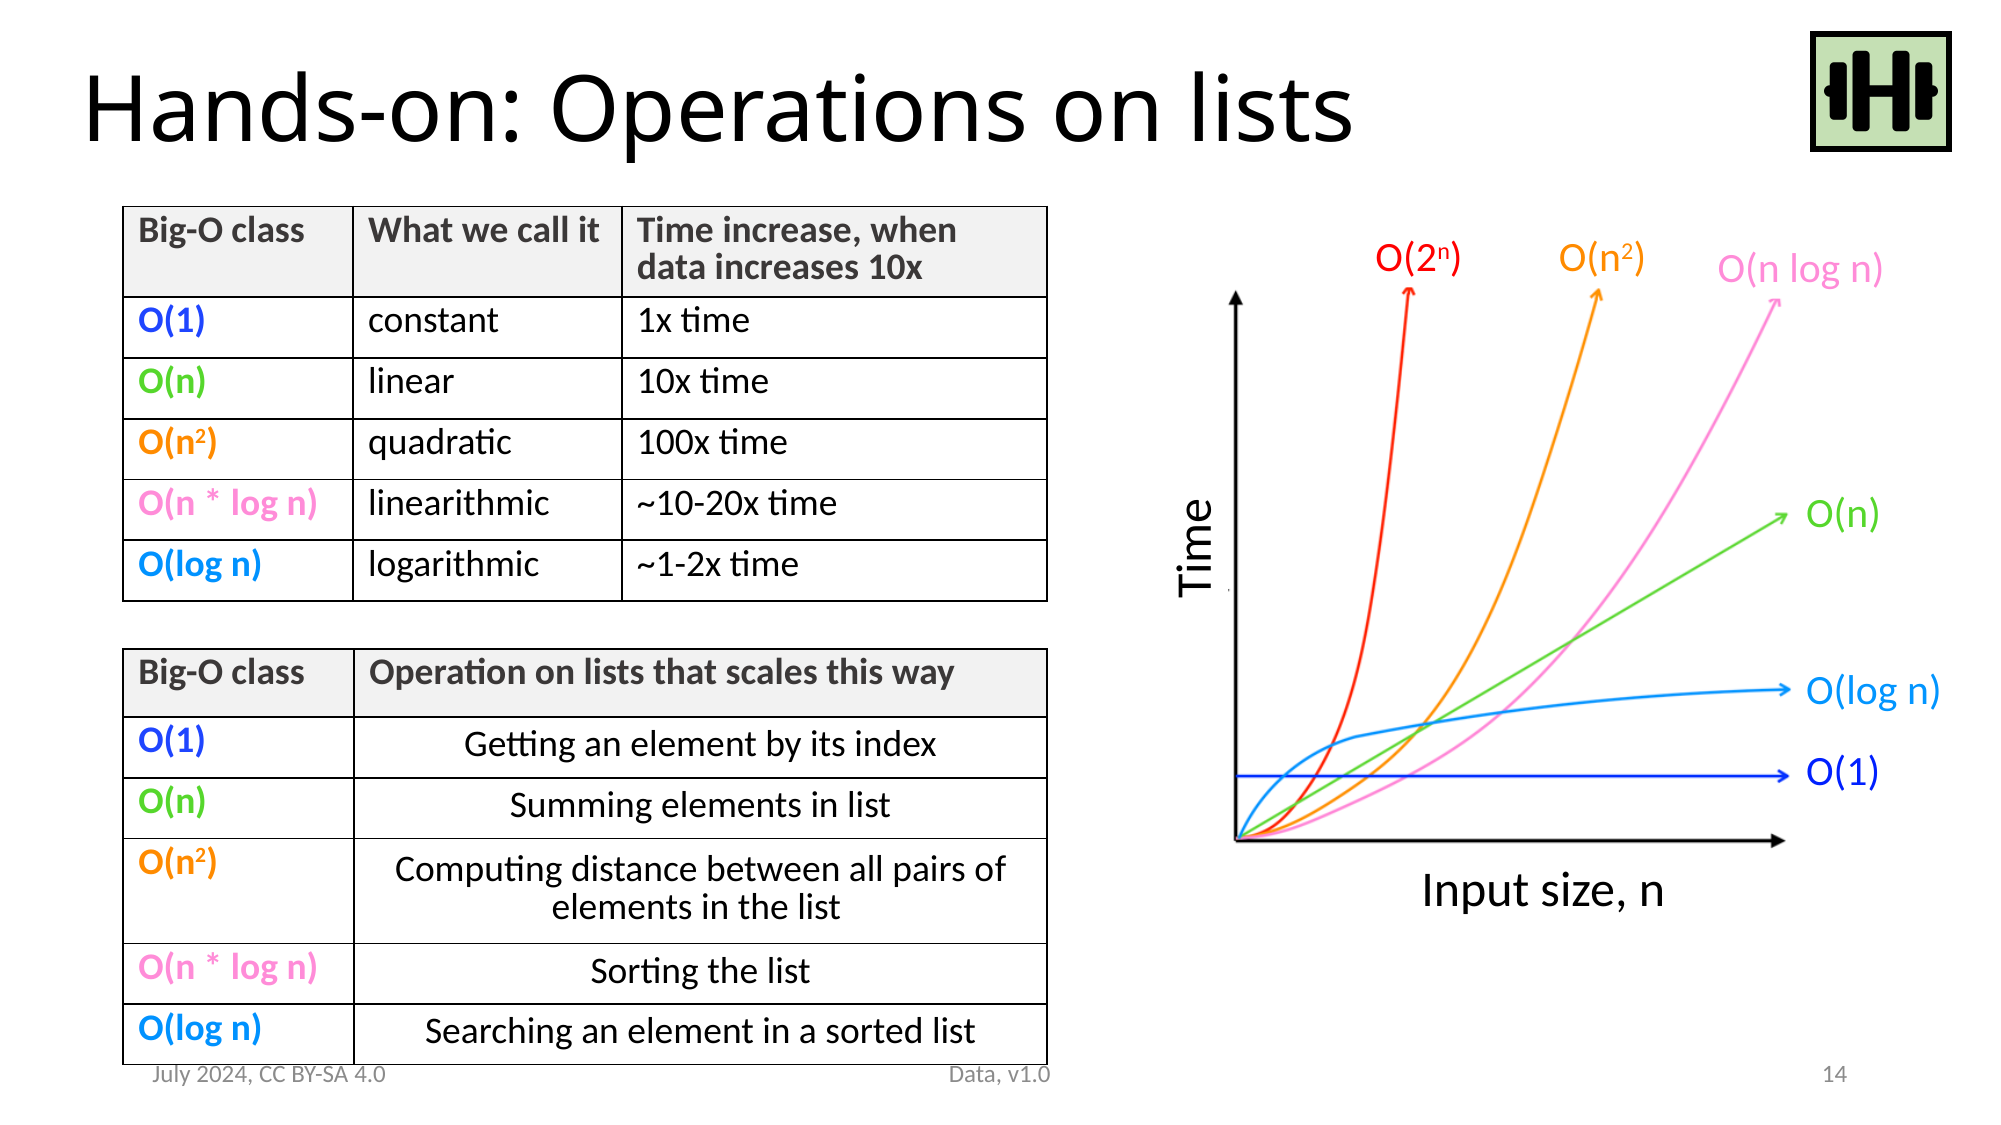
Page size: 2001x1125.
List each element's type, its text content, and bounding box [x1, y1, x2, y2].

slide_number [137, 1065, 588, 1103]
table_cell 10x time [623, 359, 1046, 418]
table_cell O(n * log n) [124, 944, 353, 1003]
slide_number 14 [1412, 1042, 1863, 1103]
table_cell ~10-20x time [623, 480, 1046, 539]
table_header Operation on lists that scales this way [355, 650, 1046, 716]
table_header Big-O class [124, 650, 353, 716]
table_cell ~1-2x time [623, 541, 1046, 600]
table_cell linear [354, 359, 621, 418]
title Hands-on: Operations on lists [66, 37, 1934, 186]
table_header Time increase, when data increases 10x [623, 207, 1046, 296]
table_cell Getting an element by its index [355, 718, 1046, 777]
text_box [1812, 33, 1950, 150]
table_cell O(n) [124, 779, 353, 838]
table_header What we call it [354, 207, 621, 296]
table_cell 100x time [623, 420, 1046, 479]
table_cell O(1) [124, 718, 353, 777]
table_cell O(log n) [124, 1005, 353, 1064]
table_cell constant [354, 298, 621, 357]
table_cell O(1) [124, 298, 352, 357]
table_cell Searching an element in a sorted list [355, 1005, 1046, 1064]
table_cell O(n2) [124, 839, 353, 943]
footer Data, v1.0 [662, 1042, 1338, 1103]
table_cell Computing distance between all pairs of elements in the list [355, 839, 1046, 943]
table_cell Sorting the list [355, 944, 1046, 1003]
table_header Big-O class [124, 207, 352, 296]
table_cell logarithmic [354, 541, 621, 600]
table_cell O(n2) [124, 420, 352, 479]
table_cell 1x time [623, 298, 1046, 357]
picture [1824, 45, 1938, 137]
table_cell O(n * log n) [124, 480, 352, 539]
table_cell Summing elements in list [355, 779, 1046, 838]
table_cell O(n) [124, 359, 352, 418]
table_cell O(log n) [124, 541, 352, 600]
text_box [1153, 199, 1969, 926]
table_cell linearithmic [354, 480, 621, 539]
table_cell quadratic [354, 420, 621, 479]
